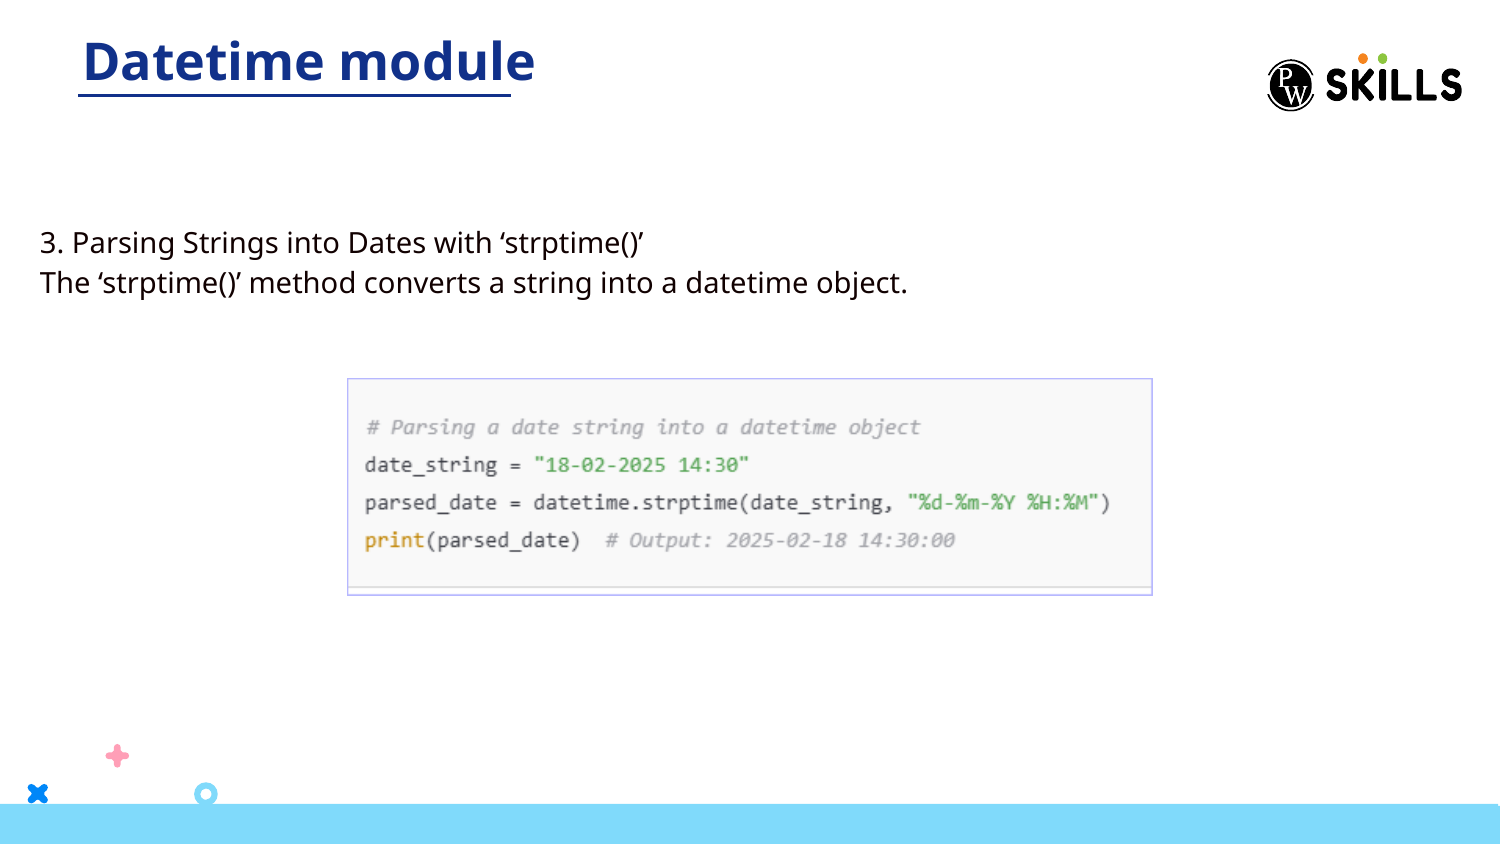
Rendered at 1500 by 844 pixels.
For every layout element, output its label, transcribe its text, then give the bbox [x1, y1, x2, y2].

picture [1266, 53, 1463, 112]
text_box [0, 805, 1500, 844]
list 3. Parsing Strings into Dates with ‘strptime()’ The ‘strptime()’ method converts a string into a datetime object. [0, 204, 1418, 712]
picture [347, 378, 1153, 597]
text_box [27, 743, 218, 807]
title Datetime module [67, 13, 1222, 135]
